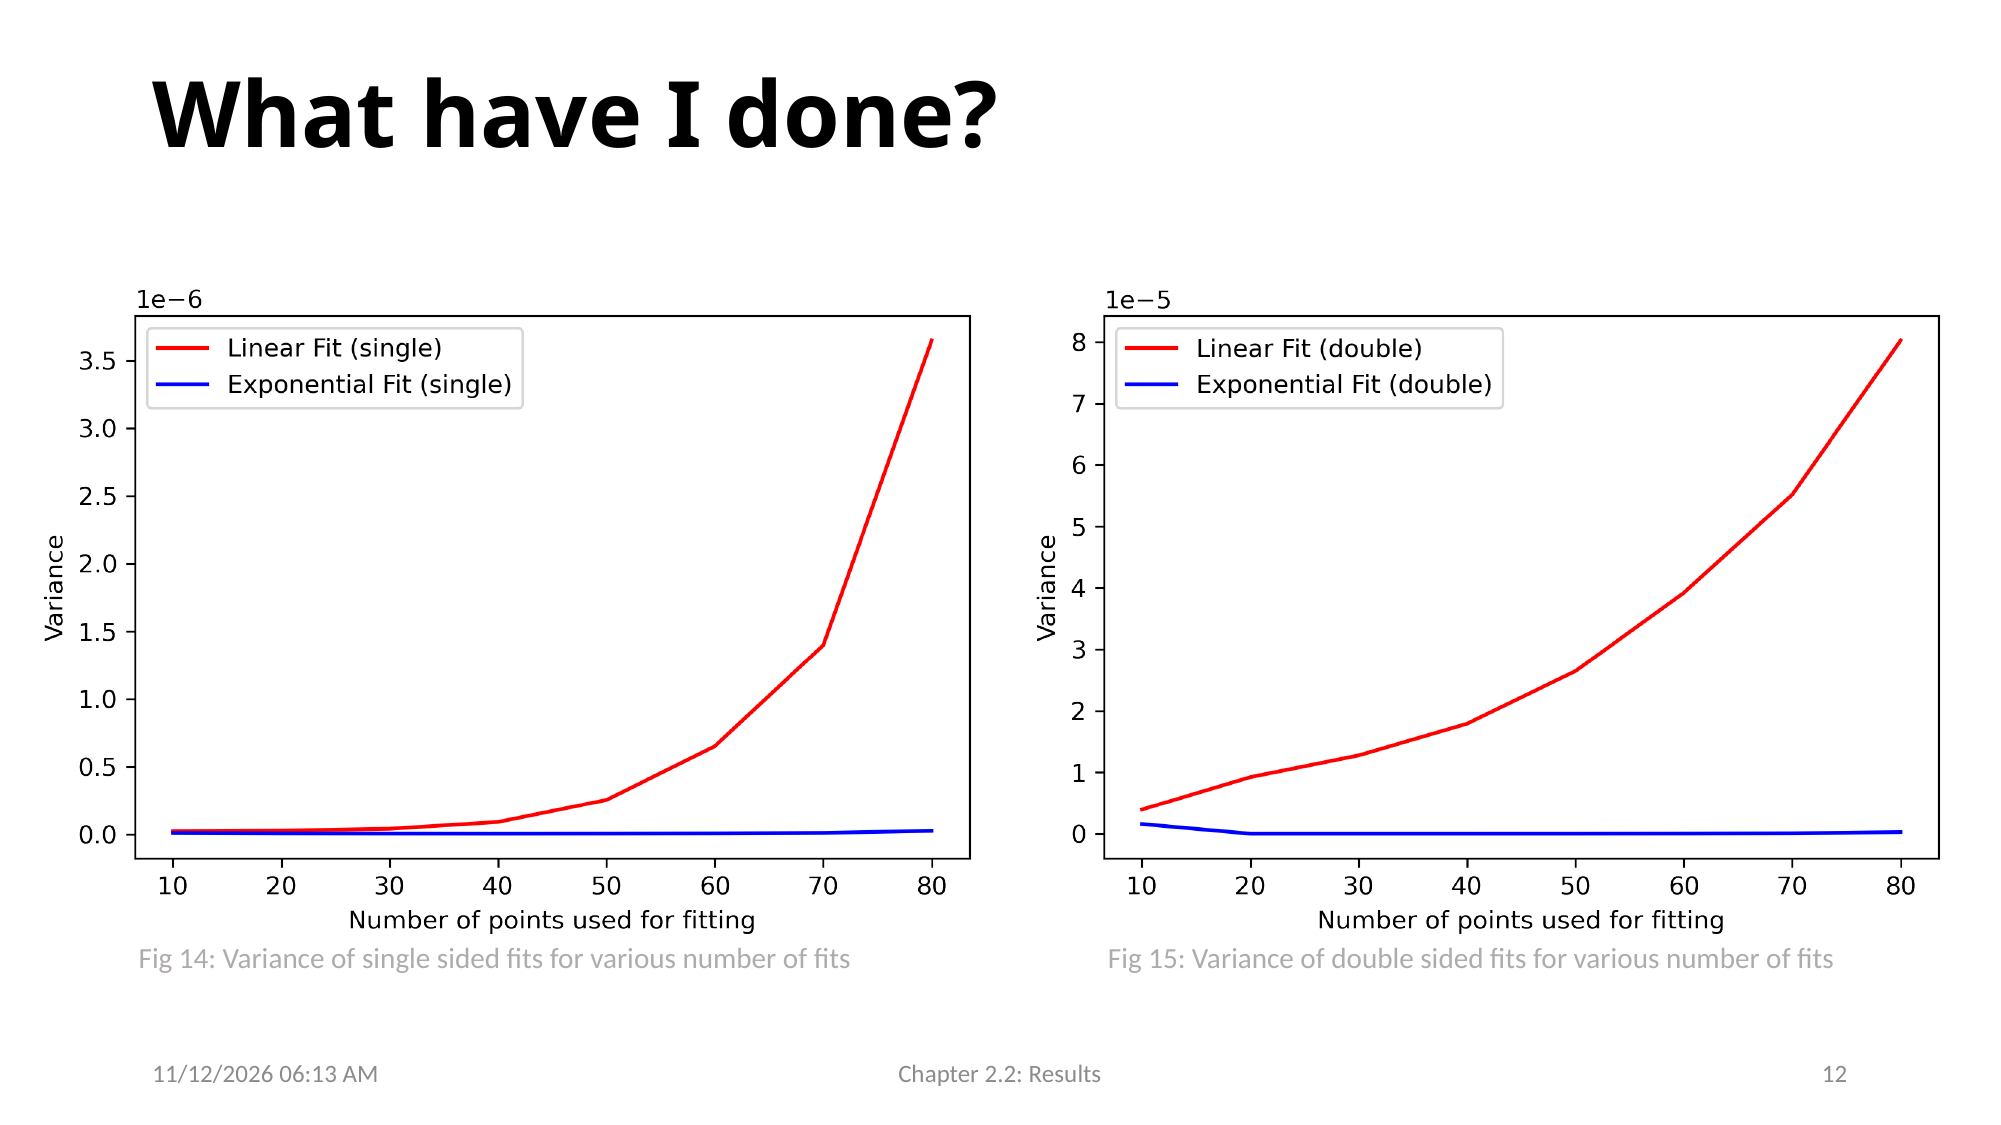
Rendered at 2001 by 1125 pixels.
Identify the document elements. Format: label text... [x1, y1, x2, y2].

text_box Fig 14: Variance of single sided fits for various number of fits [123, 948, 1093, 982]
slide_number 12 [1412, 1042, 1863, 1103]
text_box Fig 15: Variance of double sided fits for various number of fits [1093, 948, 2000, 982]
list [0, 229, 969, 948]
footer Chapter 2.2: Results [662, 1042, 1338, 1103]
picture [969, 229, 2000, 948]
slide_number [137, 1042, 588, 1103]
title What have I done? [137, 59, 1863, 176]
